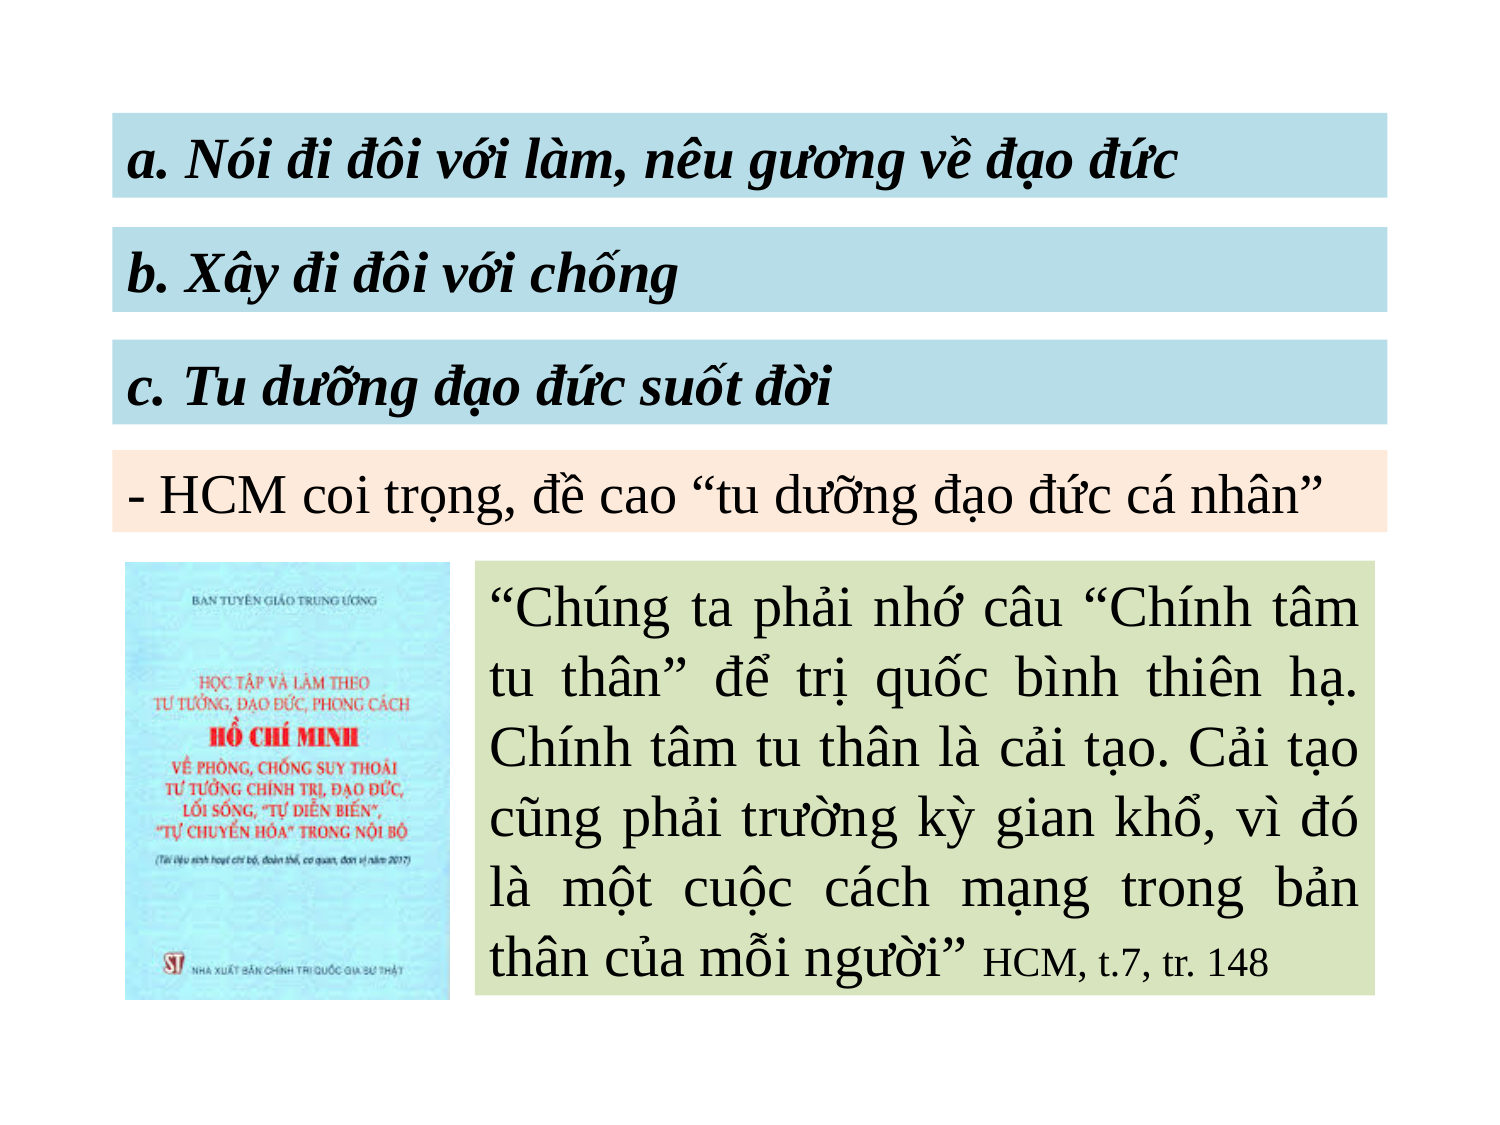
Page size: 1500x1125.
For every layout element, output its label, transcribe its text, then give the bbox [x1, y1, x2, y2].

text_box “Chúng ta phải nhớ câu “Chính tâm tu thân” để trị quốc bình thiên hạ. Chính tâm tu thân là cải tạo. Cải tạo cũng phải trường kỳ gian khổ, vì đó là một cuộc cách mạng trong bản thân của mỗi người” HCM, t.7, tr. 148 [474, 560, 1375, 996]
text_box c. Tu dưỡng đạo đức suốt đời [112, 339, 1388, 425]
picture [124, 561, 451, 1001]
text_box - HCM coi trọng, đề cao “tu dưỡng đạo đức cá nhân” [112, 450, 1388, 533]
text_box a. Nói đi đôi với làm, nêu gương về đạo đức [112, 112, 1388, 198]
text_box b. Xây đi đôi với chống [112, 227, 1388, 312]
